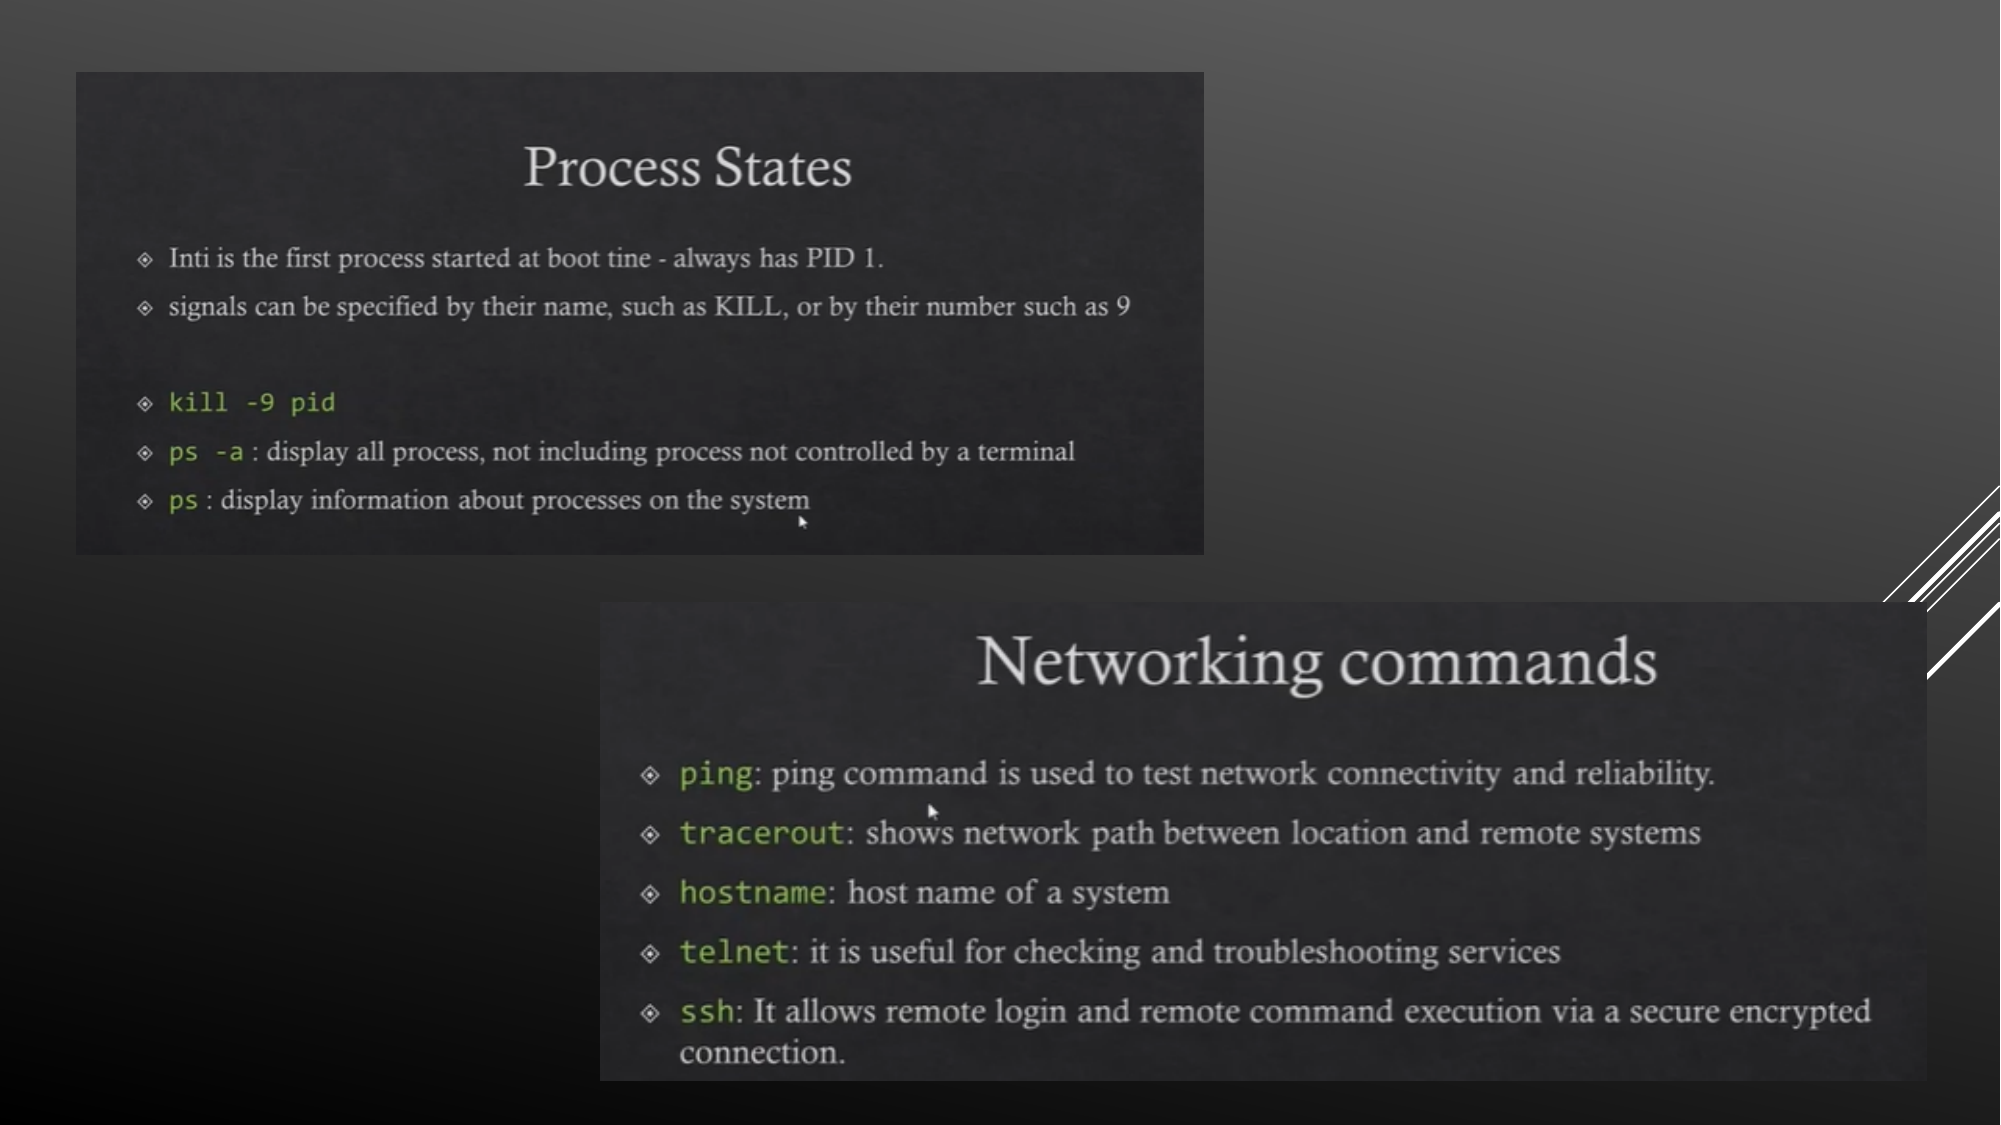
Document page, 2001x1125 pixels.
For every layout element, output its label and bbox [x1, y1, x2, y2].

picture [76, 71, 1204, 556]
picture [599, 602, 1927, 1082]
